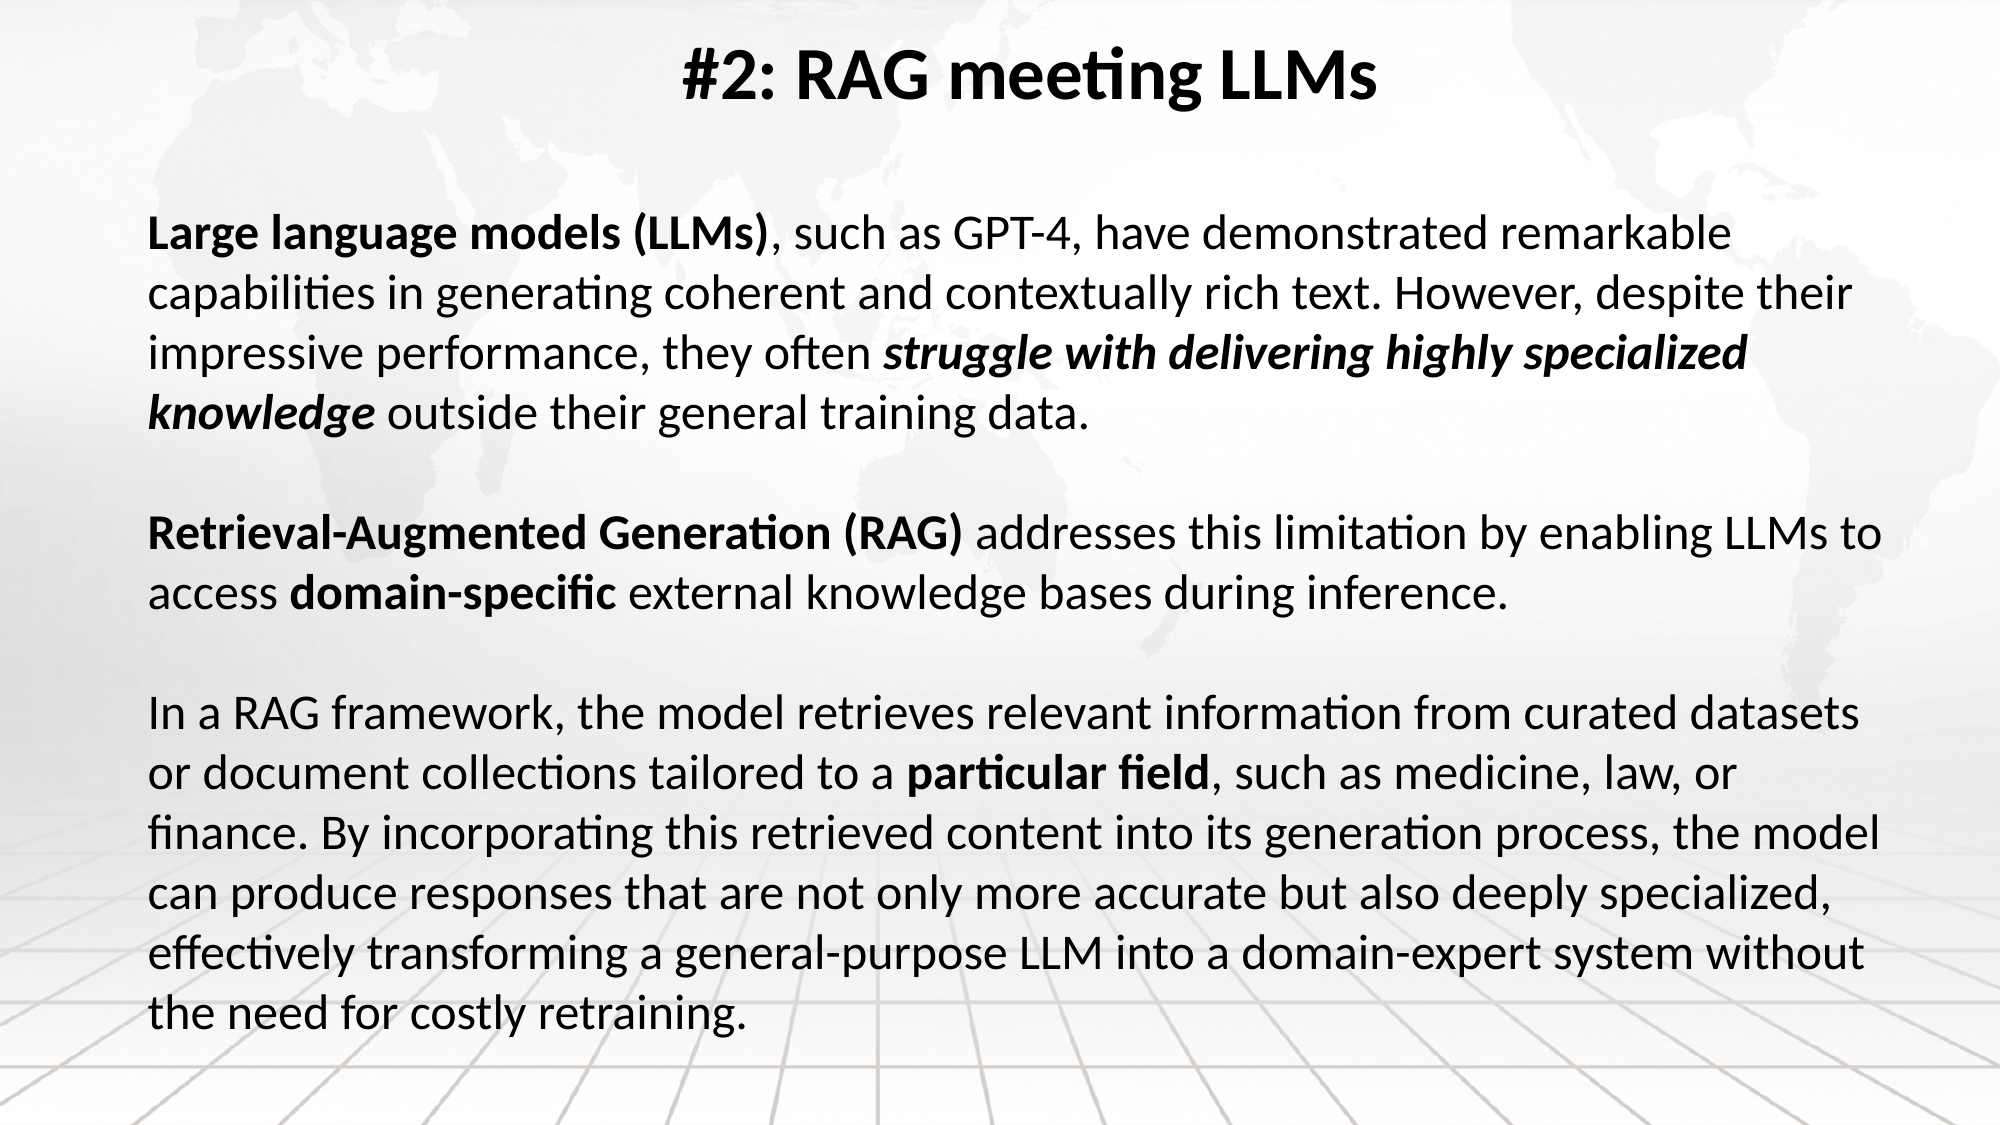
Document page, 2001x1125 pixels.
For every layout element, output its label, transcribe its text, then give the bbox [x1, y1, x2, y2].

picture [0, 0, 2000, 1125]
text_box #2: RAG meeting LLMs [185, 17, 1894, 175]
text_box Large language models (LLMs), such as GPT-4, have demonstrated remarkable capabilities in generating coherent and contextually rich text. However, despite their impressive performance, they often struggle with delivering highly specialized knowledge outside their general training data. Retrieval-Augmented Generation (RAG) addresses this limitation by enabling LLMs to access domain-specific external knowledge bases during inference. In a RAG framework, the model retrieves relevant information from curated datasets or document collections tailored to a particular field, such as medicine, law, or finance. By incorporating this retrieved content into its generation process, the model can produce responses that are not only more accurate but also deeply specialized, effectively transforming a general-purpose LLM into a domain-expert system without the need for costly retraining. [147, 199, 1894, 1040]
